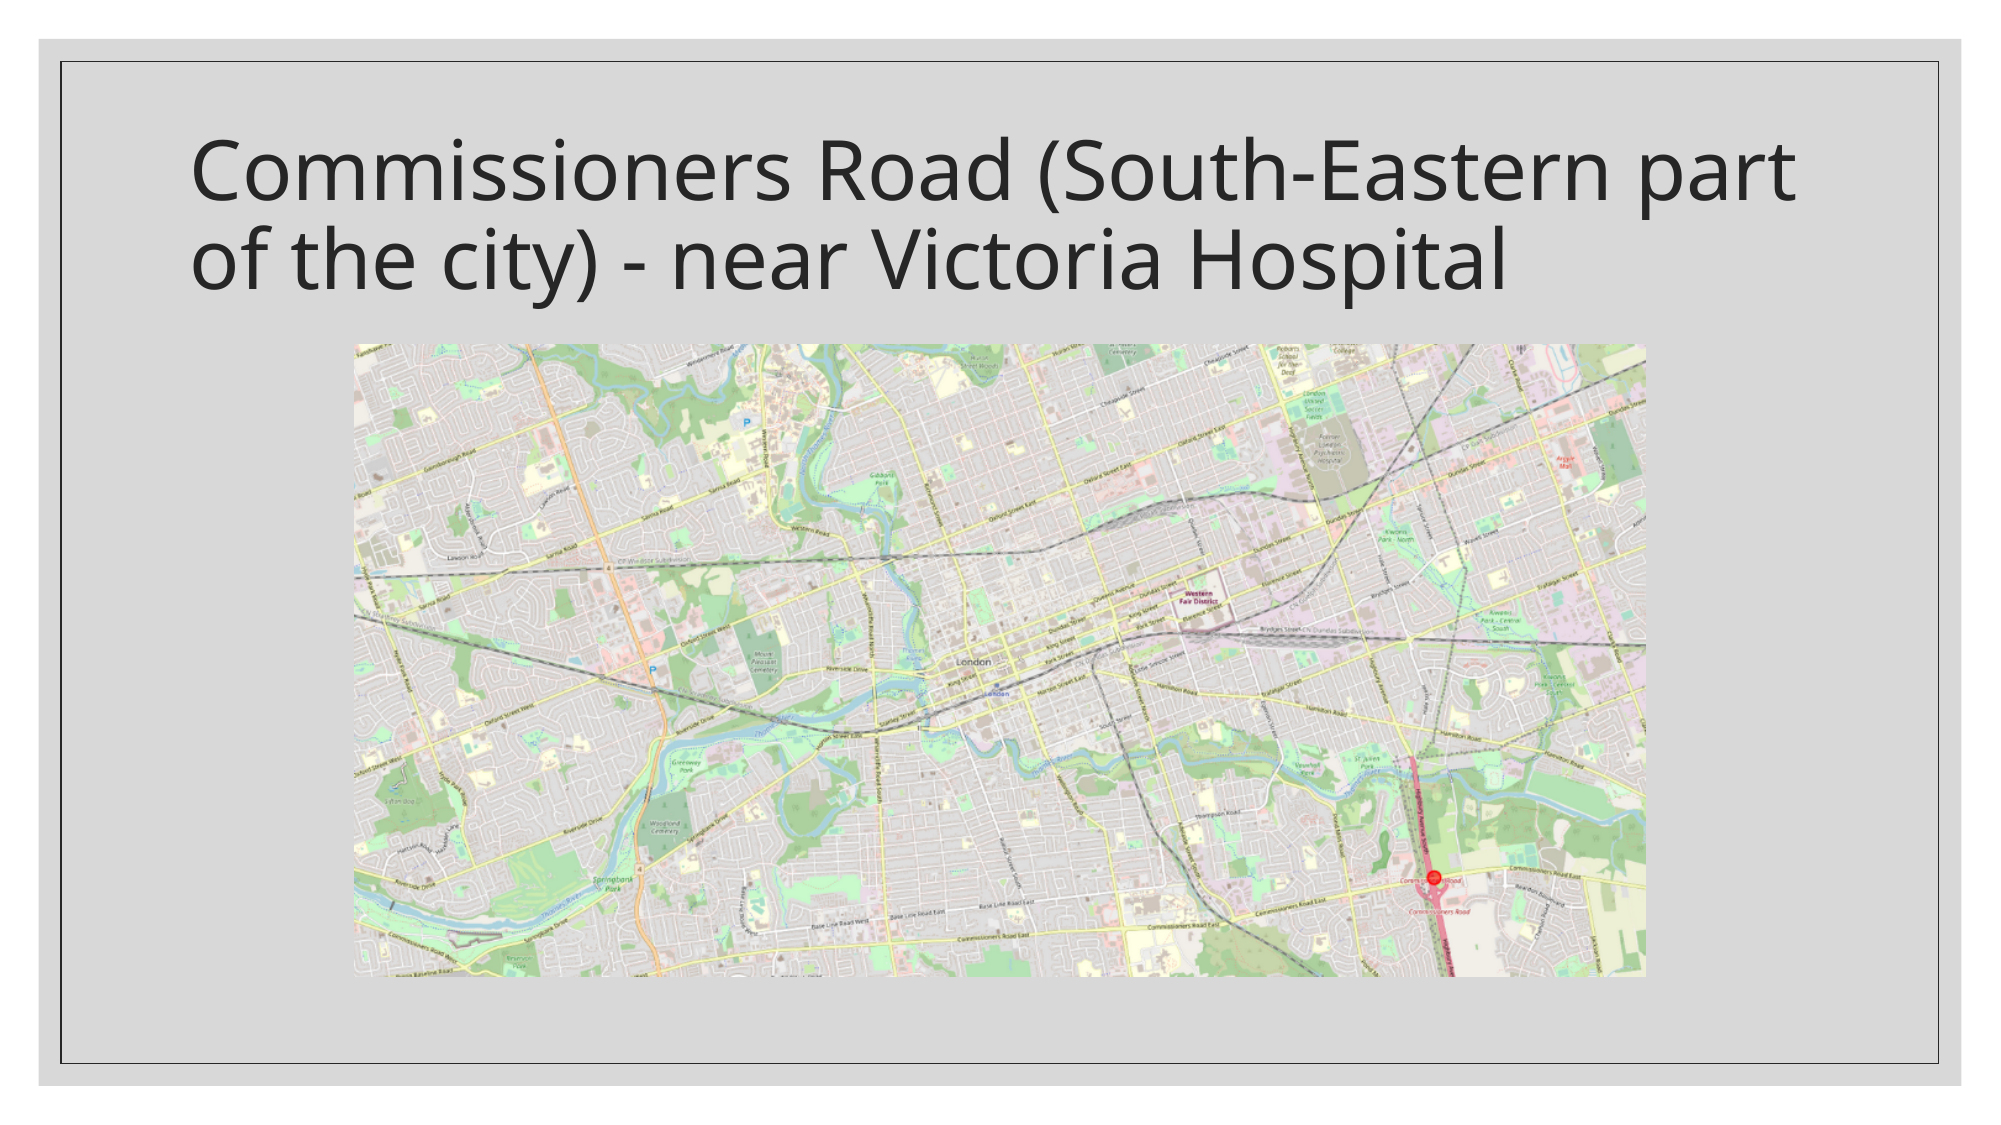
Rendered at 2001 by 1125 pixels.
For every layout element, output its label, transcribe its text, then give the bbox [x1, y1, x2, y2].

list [354, 344, 1646, 977]
title Commissioners Road (South-Eastern part of the city) - near Victoria Hospital [174, 105, 1825, 331]
